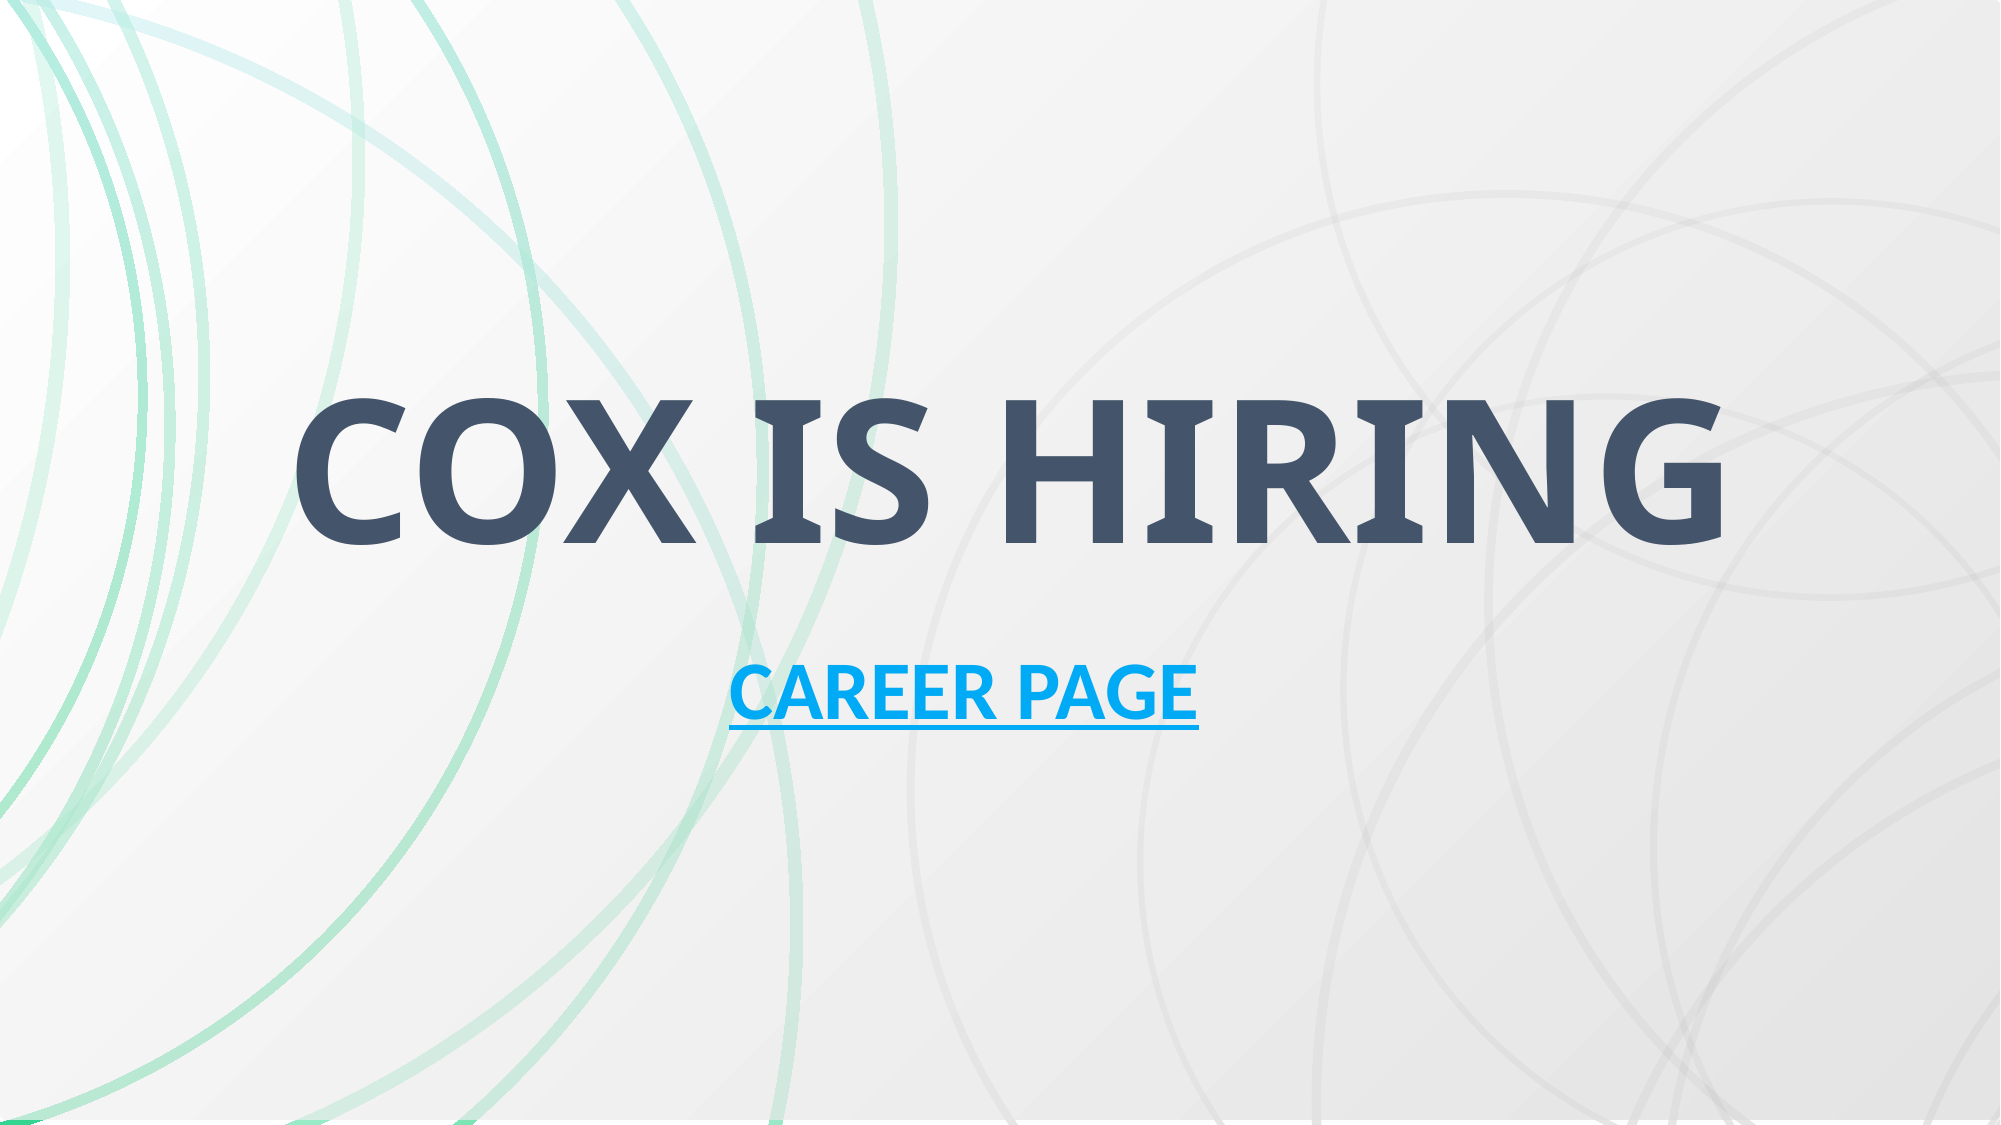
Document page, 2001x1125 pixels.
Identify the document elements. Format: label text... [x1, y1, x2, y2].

text_box [1213, 1121, 1227, 1125]
text_box COX IS HIRING [101, 336, 1920, 592]
text_box [452, 1121, 478, 1125]
text_box [1722, 1121, 1736, 1125]
text_box [767, 1121, 784, 1125]
text_box [1734, 1121, 1758, 1125]
text_box [1985, 1119, 2000, 1125]
text_box [1594, 1121, 1622, 1125]
text_box CAREER PAGE [278, 628, 1650, 744]
text_box [0, 1121, 43, 1125]
text_box [283, 1121, 330, 1125]
text_box [1921, 1121, 1934, 1125]
text_box [1310, 1121, 1323, 1125]
text_box [1666, 1121, 1678, 1125]
text_box [1004, 1121, 1020, 1125]
text_box [0, 0, 2000, 1121]
text_box [1625, 1121, 1640, 1125]
